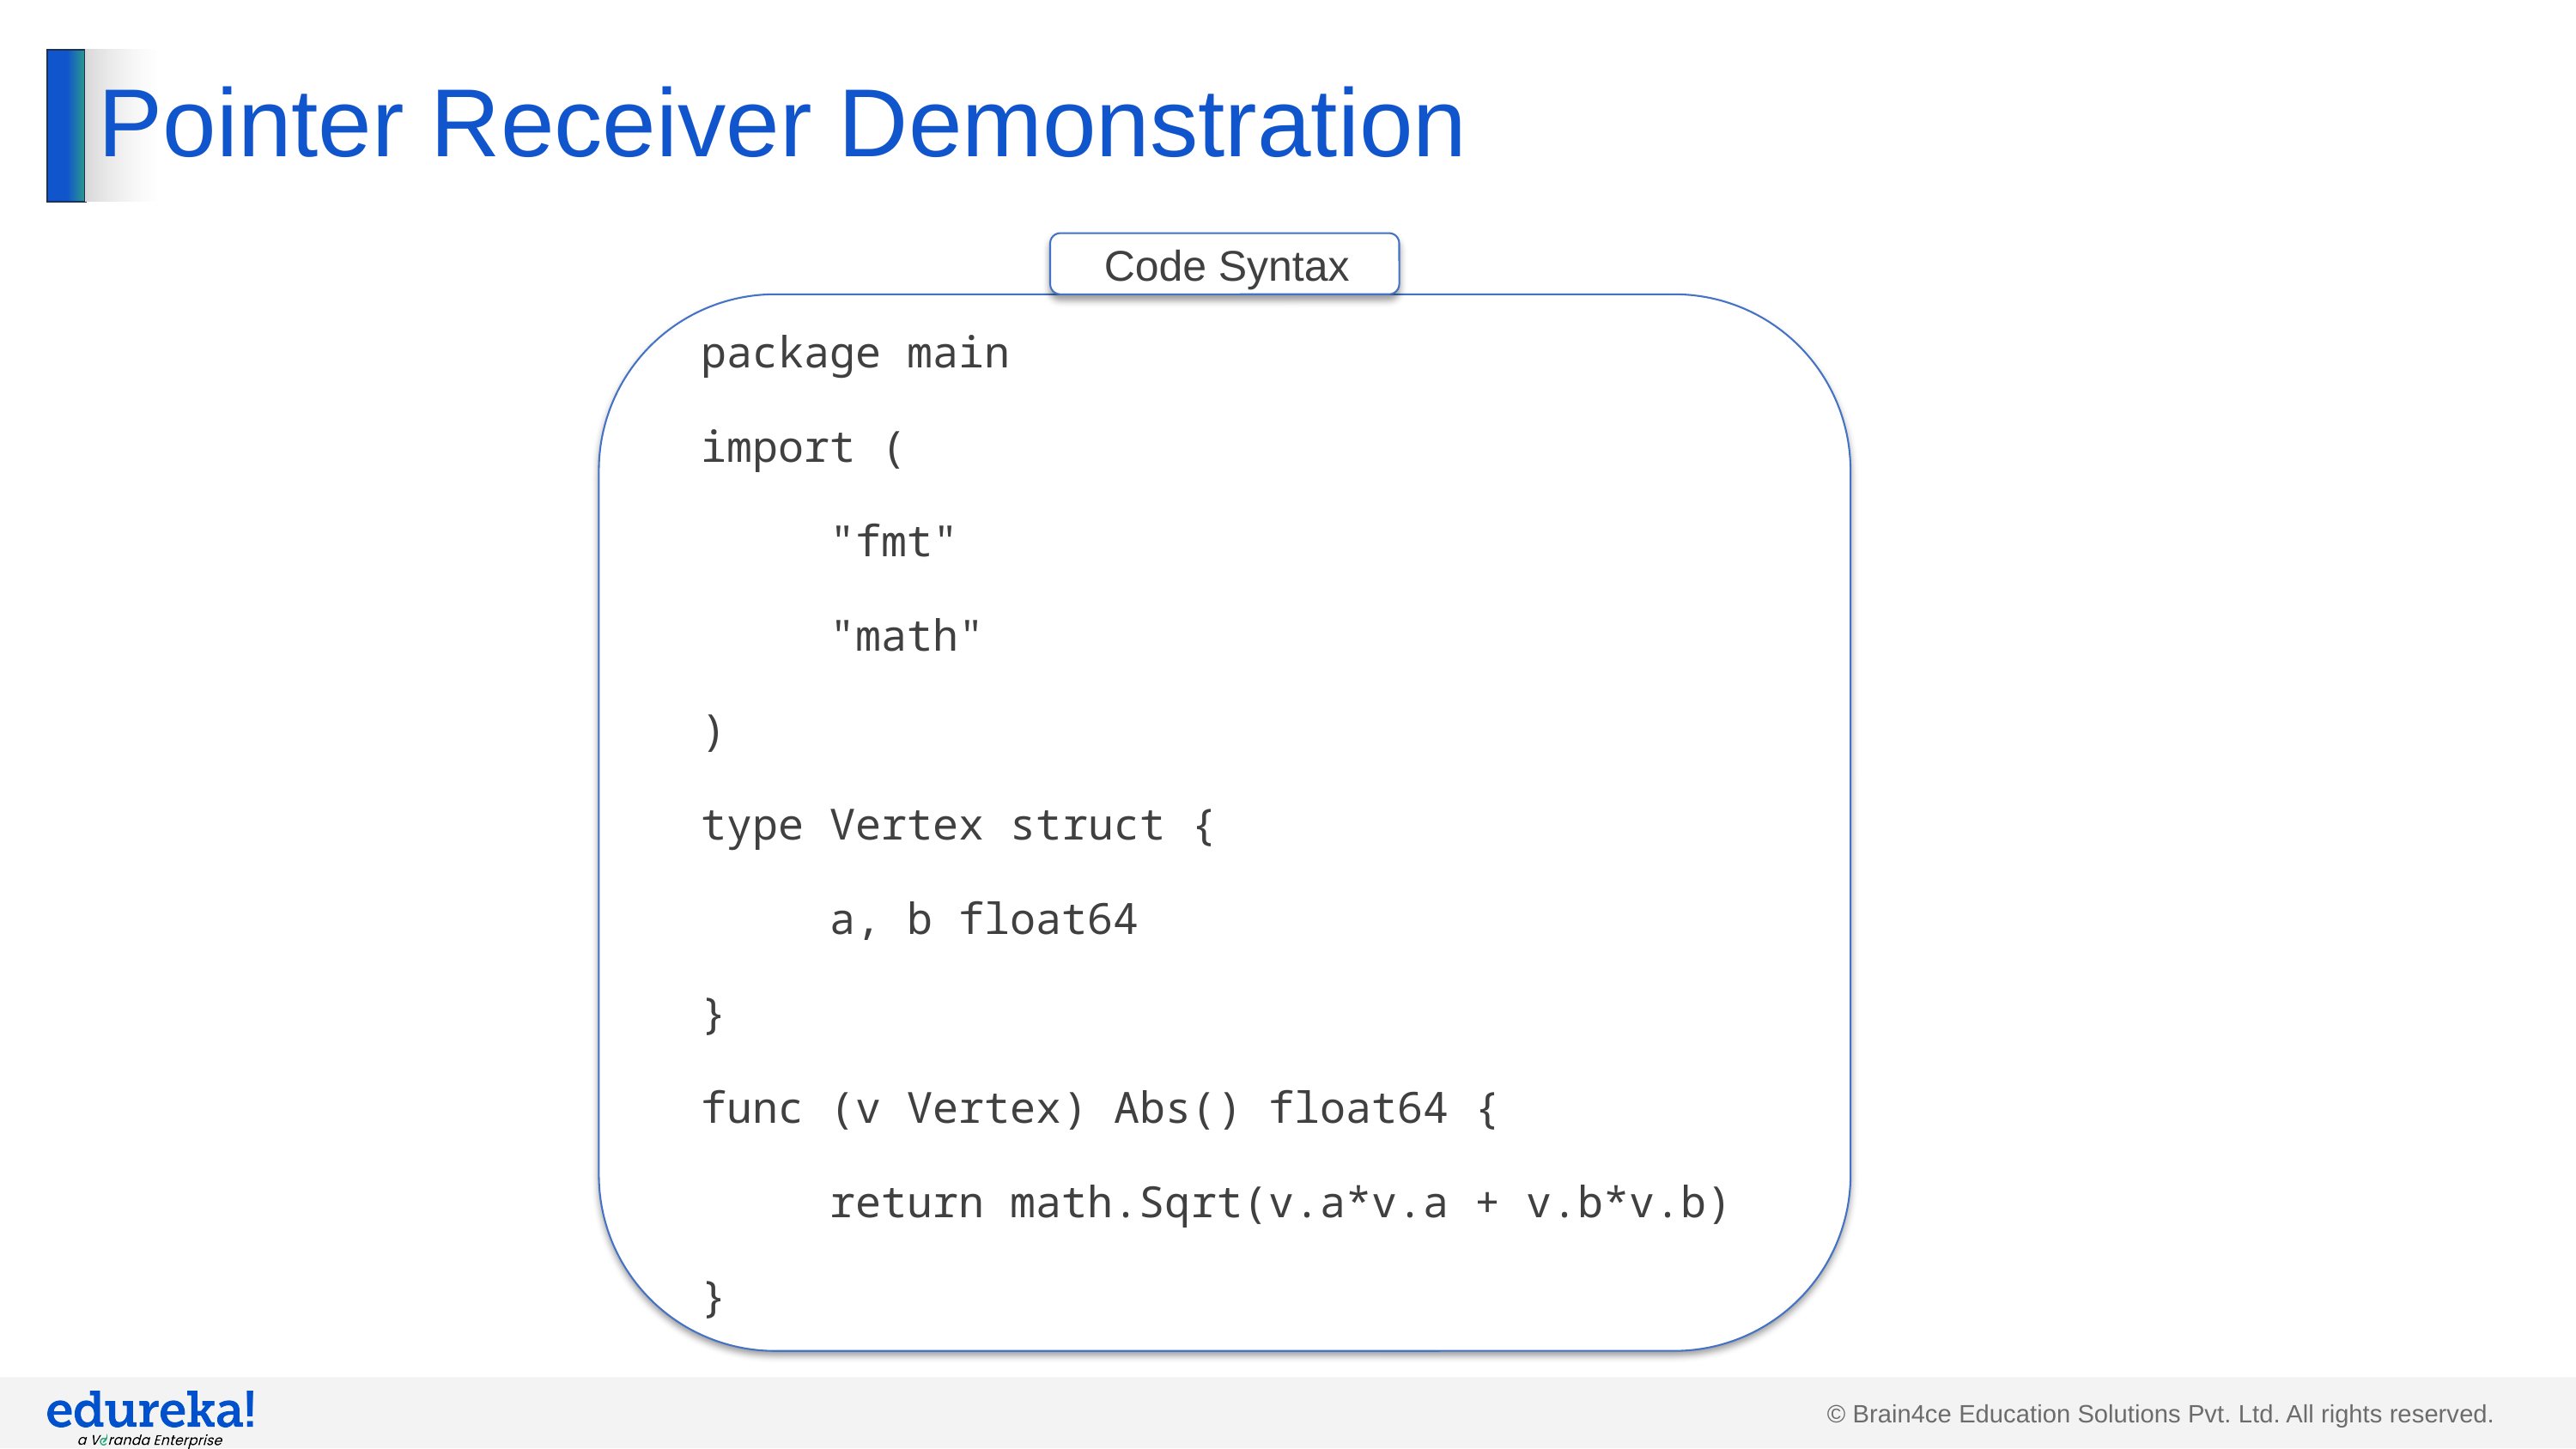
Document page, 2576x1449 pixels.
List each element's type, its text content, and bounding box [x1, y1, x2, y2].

title Pointer Receiver Demonstration [85, 49, 2491, 202]
picture [47, 1391, 253, 1449]
text_box Code Syntax [1050, 233, 1400, 294]
text_box package main import ( "fmt" "math" ) type Vertex struct { a, b float64 } func (v Vertex) Abs() float64 { return math.Sqrt(v.a*v.a + v.b*v.b) } [598, 294, 1851, 1351]
